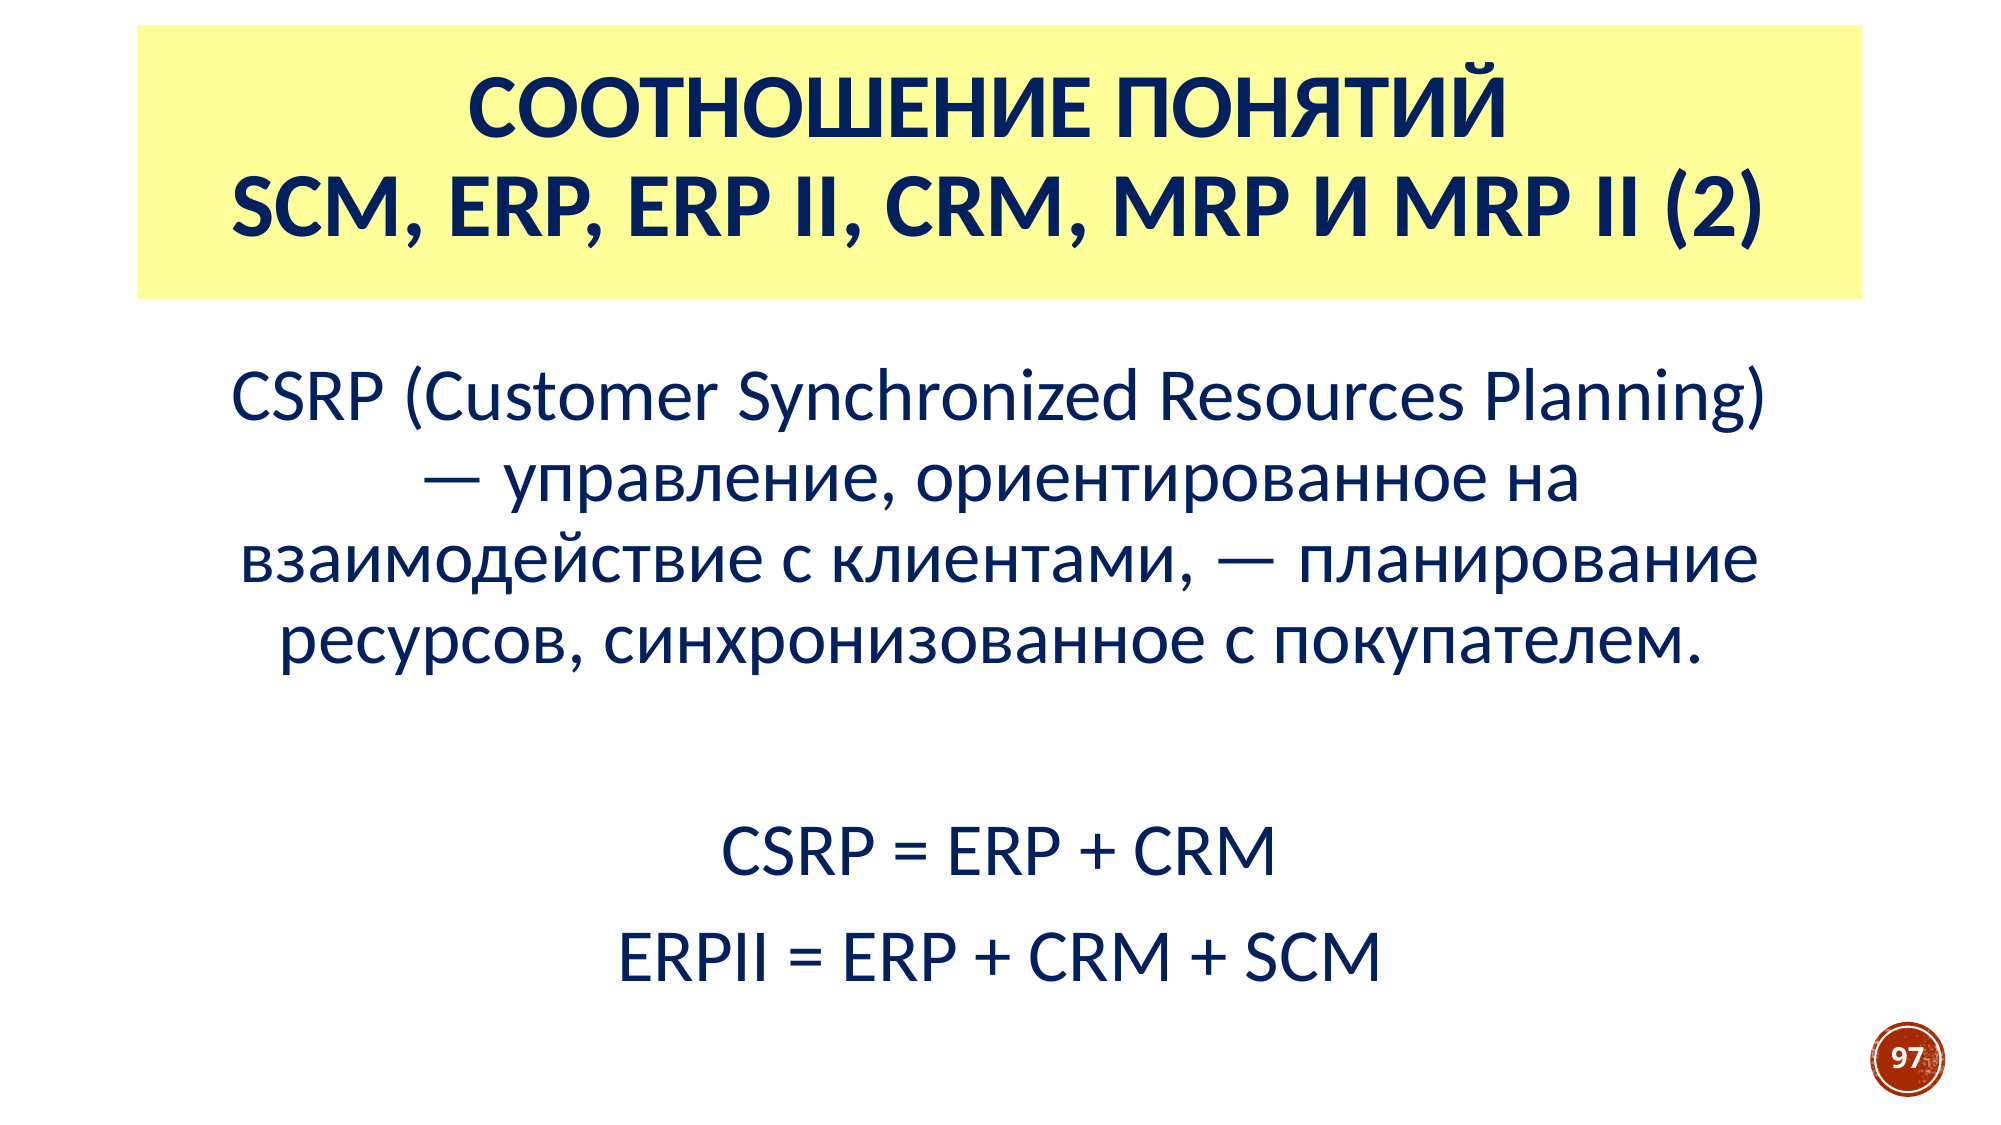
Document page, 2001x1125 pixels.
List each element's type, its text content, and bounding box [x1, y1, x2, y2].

title Соотношение понятий SCM, ERP, ERP II, CRM, MRP и MRP II (2) [137, 25, 1863, 300]
list CSRP (Customer Synchronized Resources Planning) — управление, ориентированное на взаимодействие с клиентами, — планирование ресурсов, синхронизованное с покупателем. CSRP = ERP + CRM ERPII = ERP + CRM + SCM [175, 348, 1826, 1089]
slide_number 97 [1855, 1028, 1961, 1089]
